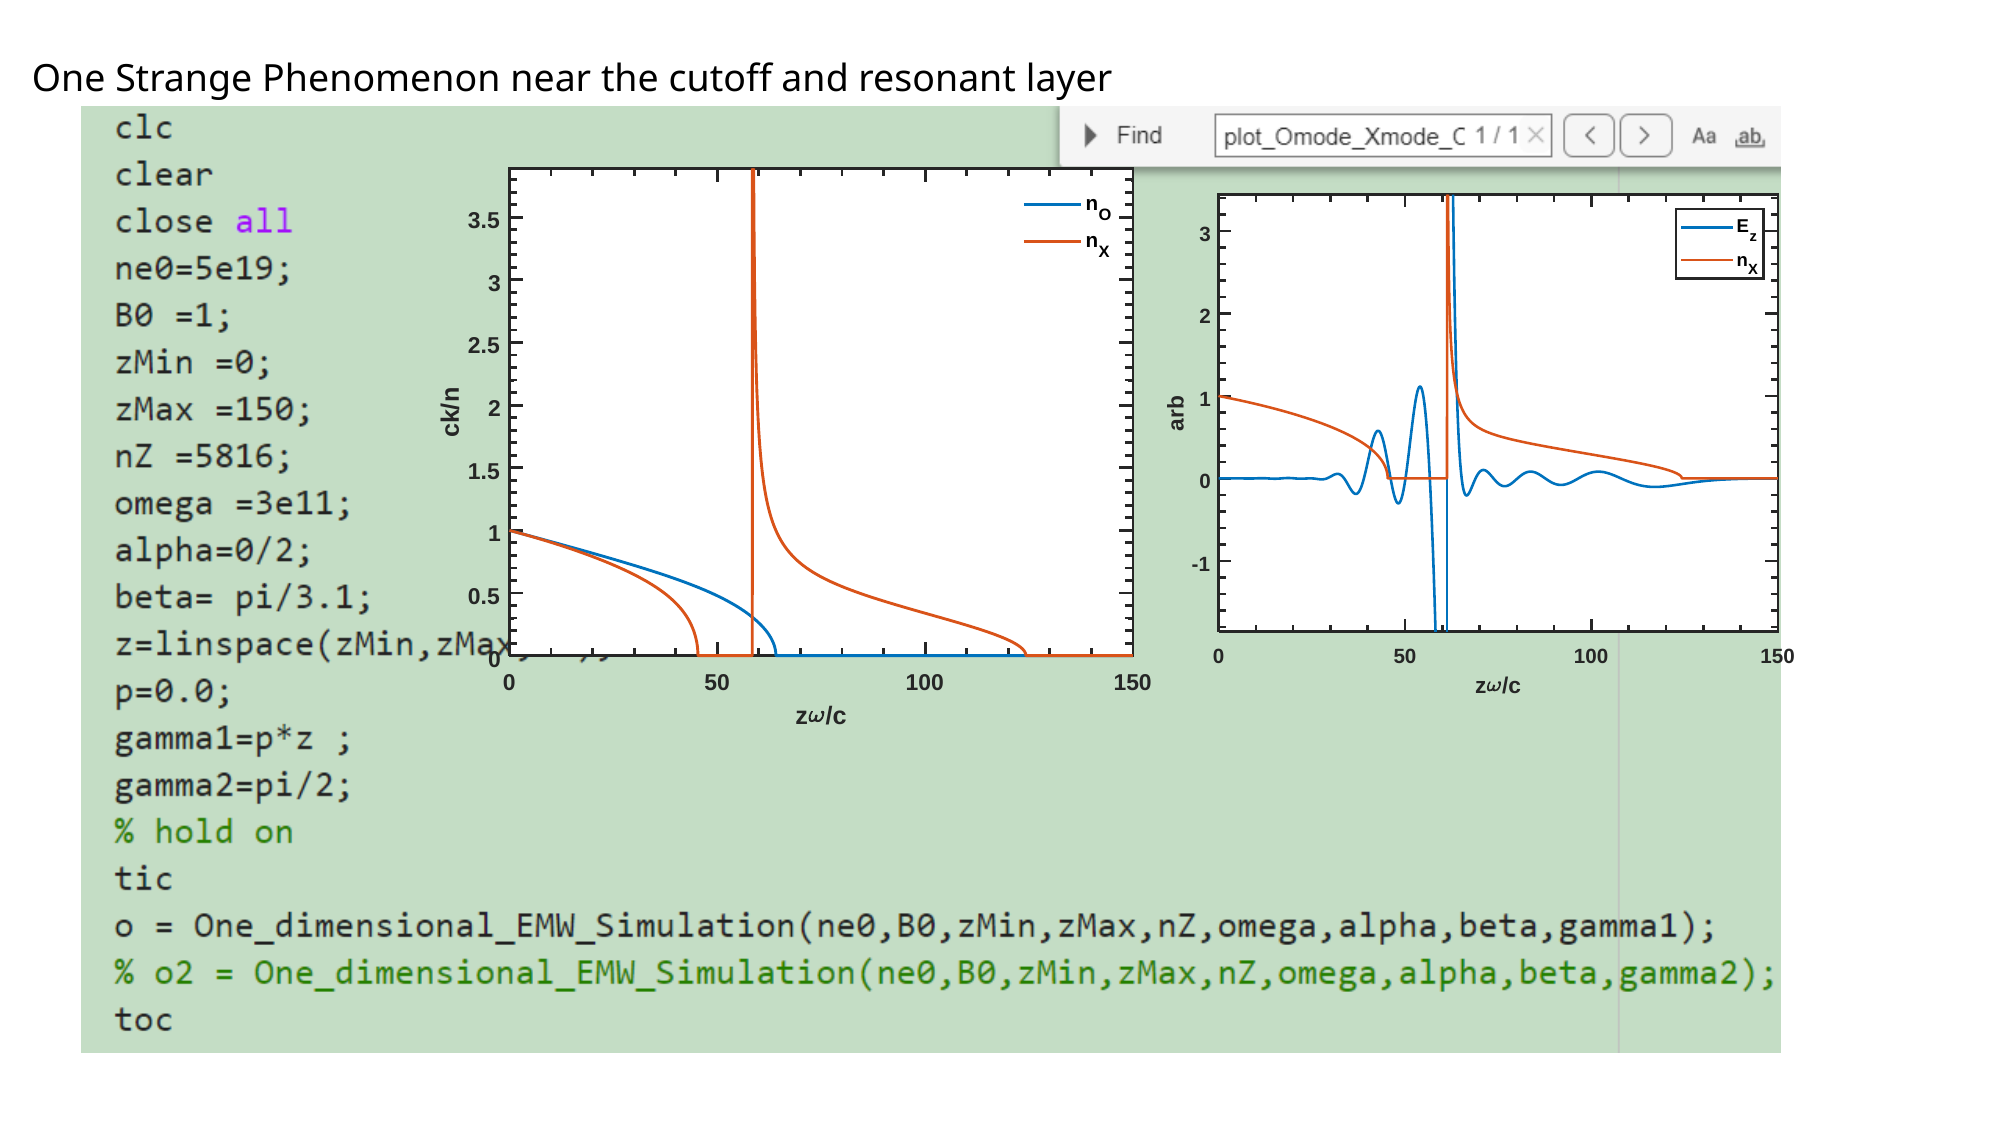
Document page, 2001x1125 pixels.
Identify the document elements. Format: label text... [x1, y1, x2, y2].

picture [81, 106, 1846, 1053]
text_box One Strange Phenomenon near the cutoff and resonant layer [17, 46, 1442, 107]
